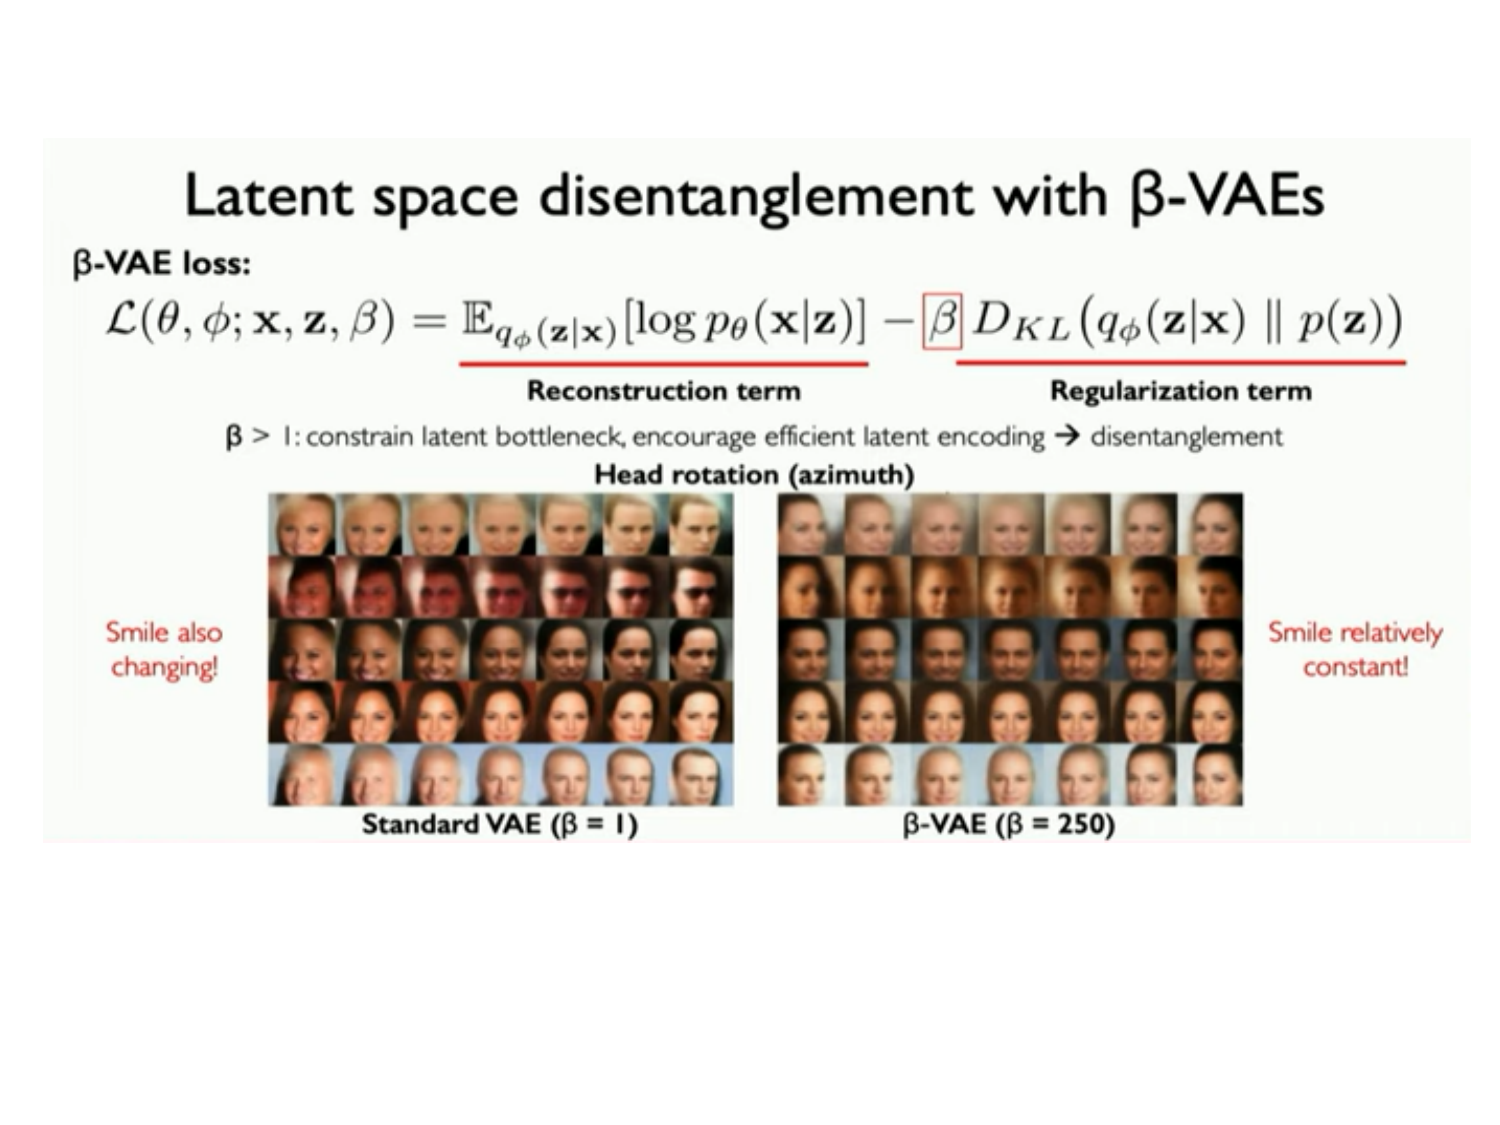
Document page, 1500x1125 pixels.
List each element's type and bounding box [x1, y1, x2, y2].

picture [43, 138, 1471, 843]
